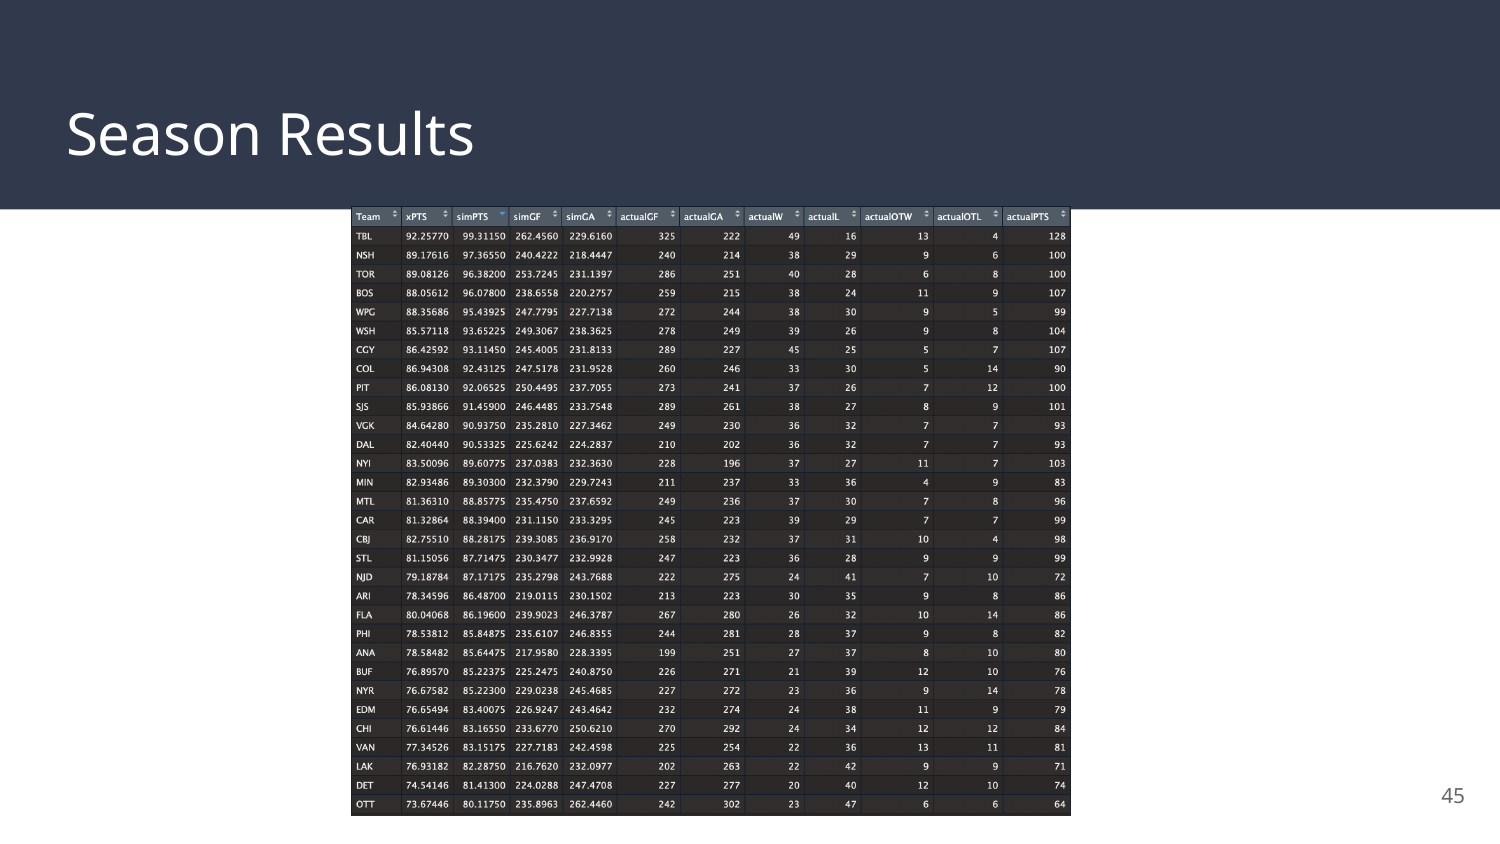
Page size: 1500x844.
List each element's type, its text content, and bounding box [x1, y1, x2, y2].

slide_number ‹#› [1389, 764, 1480, 830]
title Season Results [51, 82, 1449, 185]
picture [351, 206, 1071, 817]
